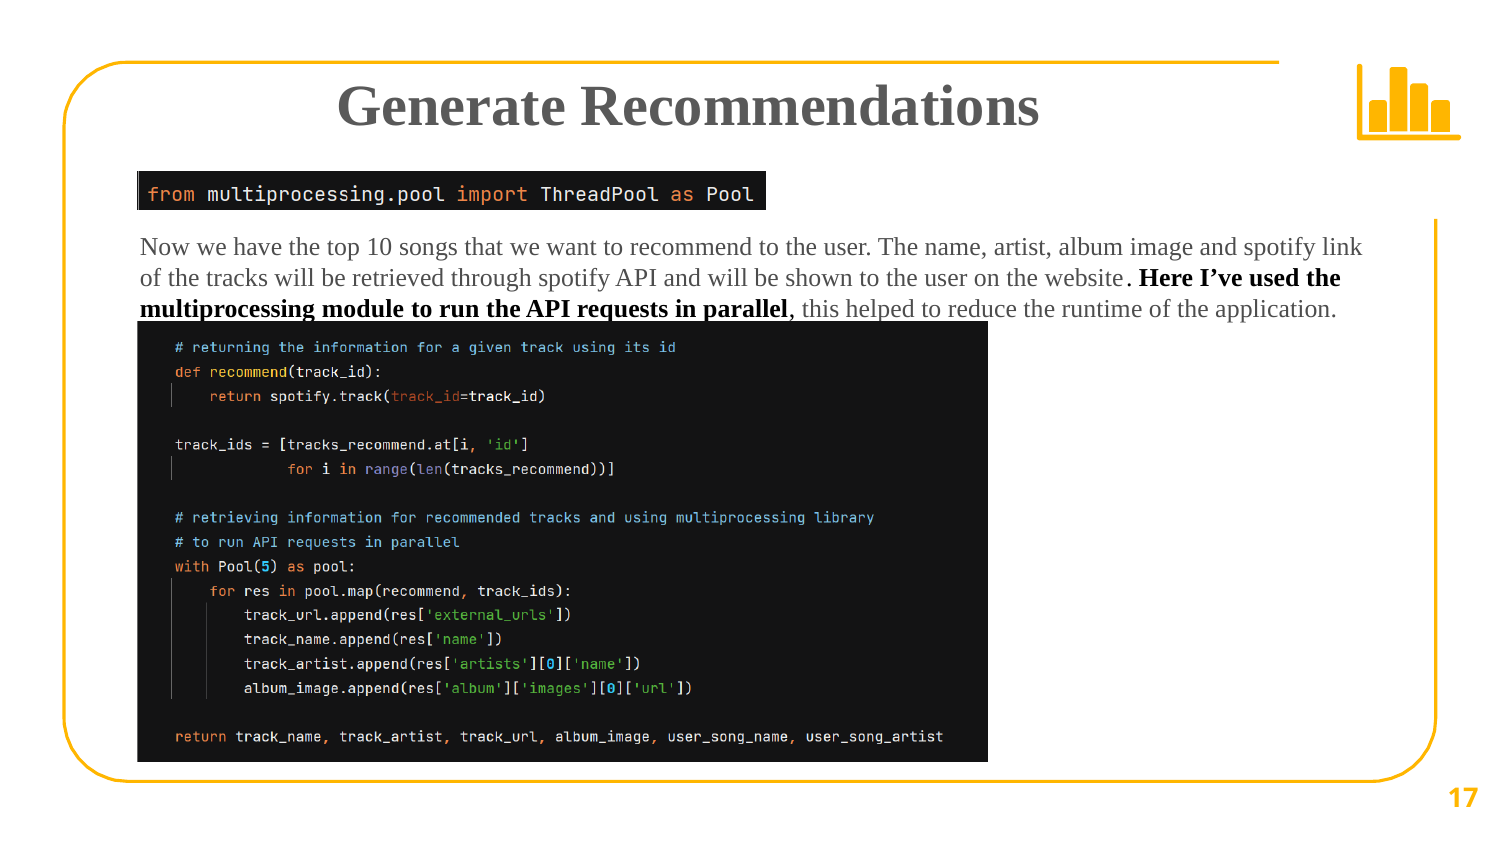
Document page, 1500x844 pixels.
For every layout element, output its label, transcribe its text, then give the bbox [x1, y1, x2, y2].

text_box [1356, 63, 1462, 141]
text_box 17 [1445, 778, 1500, 814]
picture [137, 171, 767, 210]
picture [137, 321, 988, 763]
text_box Generate Recommendations [112, 59, 1250, 172]
text_box Now we have the top 10 songs that we want to recommend to the user. The name, artist, album image and spotify link of the tracks will be retrieved through spotify API and will be shown to the user on the website. Here I’ve used the multiprocessing module to run the API requests in parallel, this helped to reduce the runtime of the application. [124, 221, 1388, 335]
